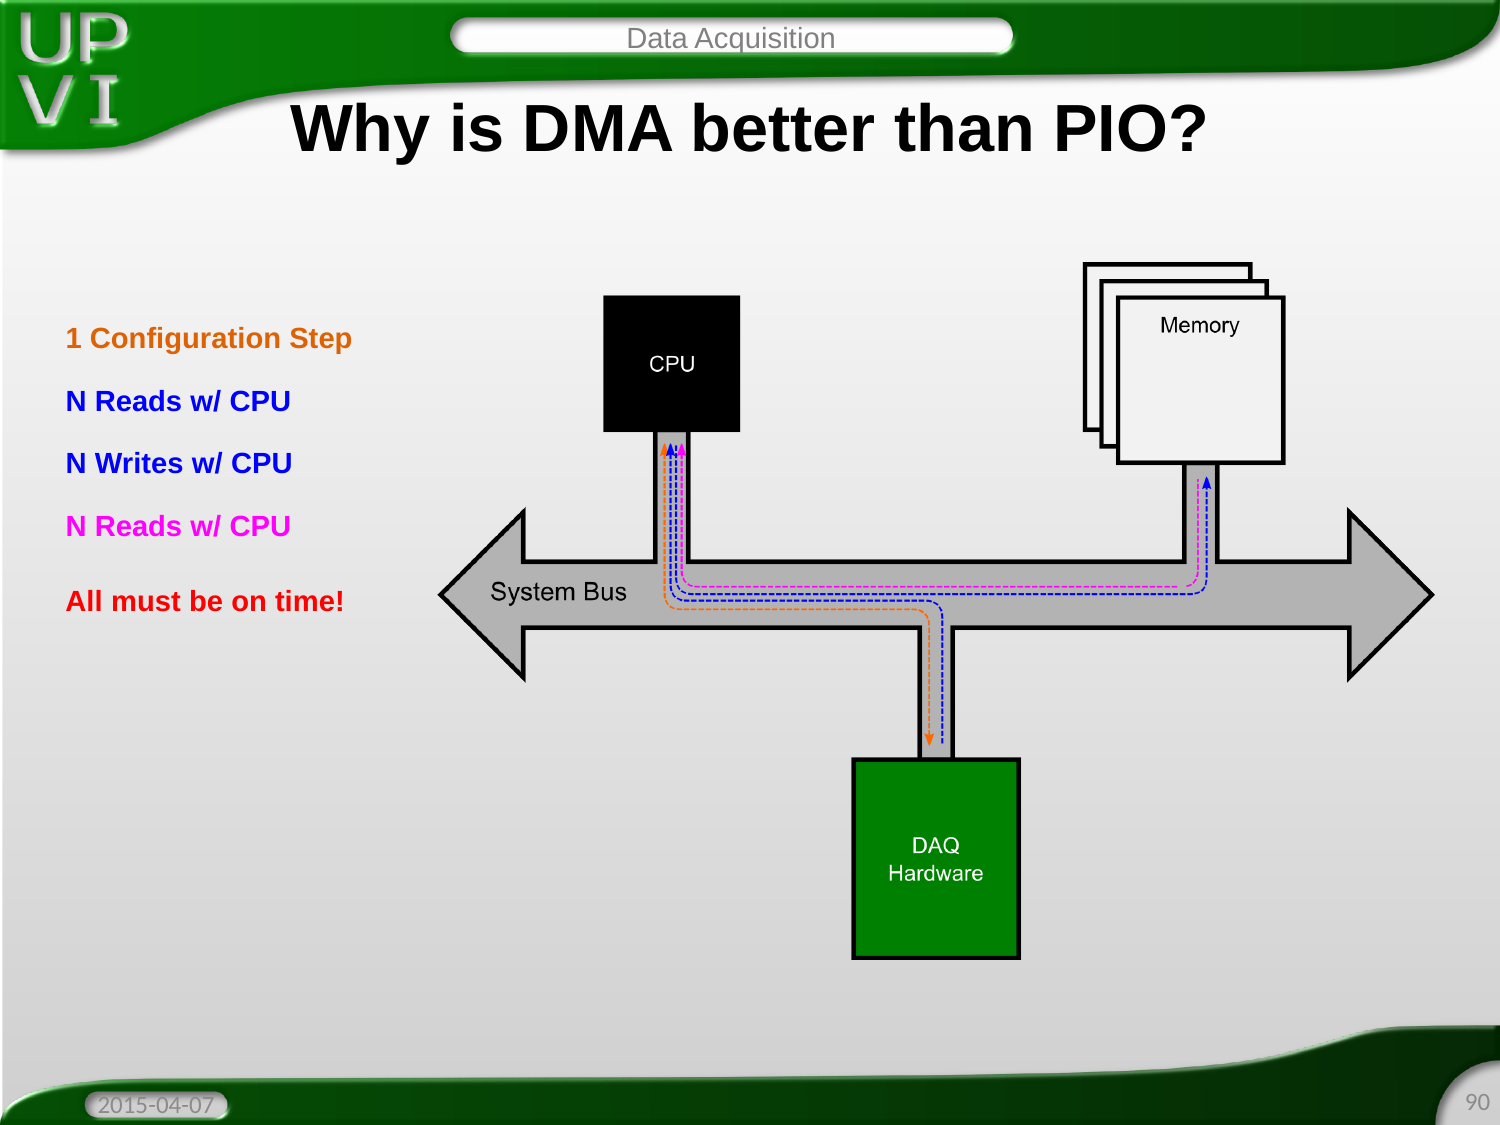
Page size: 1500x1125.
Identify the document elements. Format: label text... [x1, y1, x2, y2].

footer Data Acquisition [450, 6, 1013, 67]
text_box N Writes w/ CPU [50, 437, 308, 488]
title Why is DMA better than PIO? [75, 75, 1425, 175]
text_box 1 Configuration Step [50, 312, 368, 363]
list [437, 262, 1435, 961]
text_box N Reads w/ CPU [50, 374, 307, 425]
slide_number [75, 1073, 238, 1125]
slide_number 90 [1155, 1069, 1500, 1125]
text_box All must be on time! [50, 574, 361, 625]
text_box N Reads w/ CPU [50, 499, 307, 550]
picture [0, 0, 1500, 1125]
